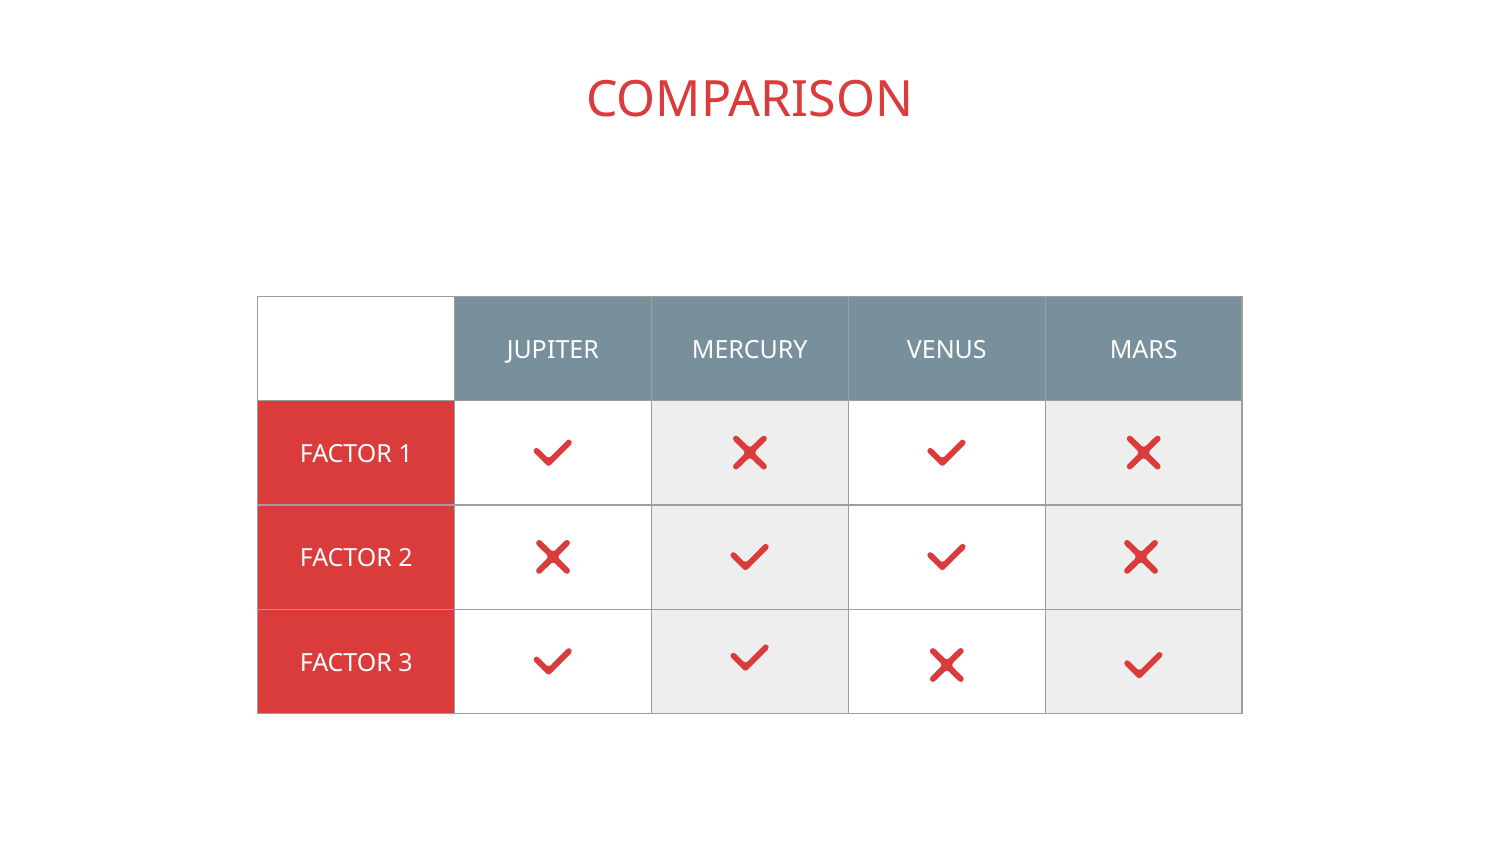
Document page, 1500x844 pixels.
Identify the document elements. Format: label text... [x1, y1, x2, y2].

table_cell [652, 401, 848, 504]
table_cell [1046, 401, 1241, 504]
text_box [929, 648, 964, 682]
table_cell [1046, 610, 1241, 713]
table_cell [849, 506, 1045, 609]
table_cell [1046, 506, 1241, 609]
text_box [536, 540, 570, 574]
text_box [1124, 651, 1163, 679]
table_header JUPITER [455, 297, 651, 400]
text_box [730, 543, 769, 571]
title COMPARISON [175, 51, 1325, 146]
text_box [1126, 435, 1161, 470]
table_cell [652, 506, 848, 609]
table_cell [849, 401, 1045, 504]
text_box [927, 439, 966, 466]
table_cell FACTOR 3 [258, 610, 454, 713]
table_cell [455, 506, 651, 609]
text_box [730, 644, 769, 671]
table_cell [455, 401, 651, 504]
table_header MARS [1046, 297, 1241, 400]
text_box [533, 648, 572, 675]
table_cell [652, 610, 848, 713]
table_header VENUS [849, 297, 1045, 400]
text_box [927, 543, 966, 571]
text_box [733, 435, 767, 470]
table_cell [849, 610, 1045, 713]
table_cell FACTOR 1 [258, 401, 454, 504]
table_cell [455, 610, 651, 713]
text_box [533, 439, 572, 466]
table_header [258, 297, 454, 400]
text_box [1124, 540, 1158, 574]
table_header MERCURY [652, 297, 848, 400]
table_cell FACTOR 2 [258, 506, 454, 609]
